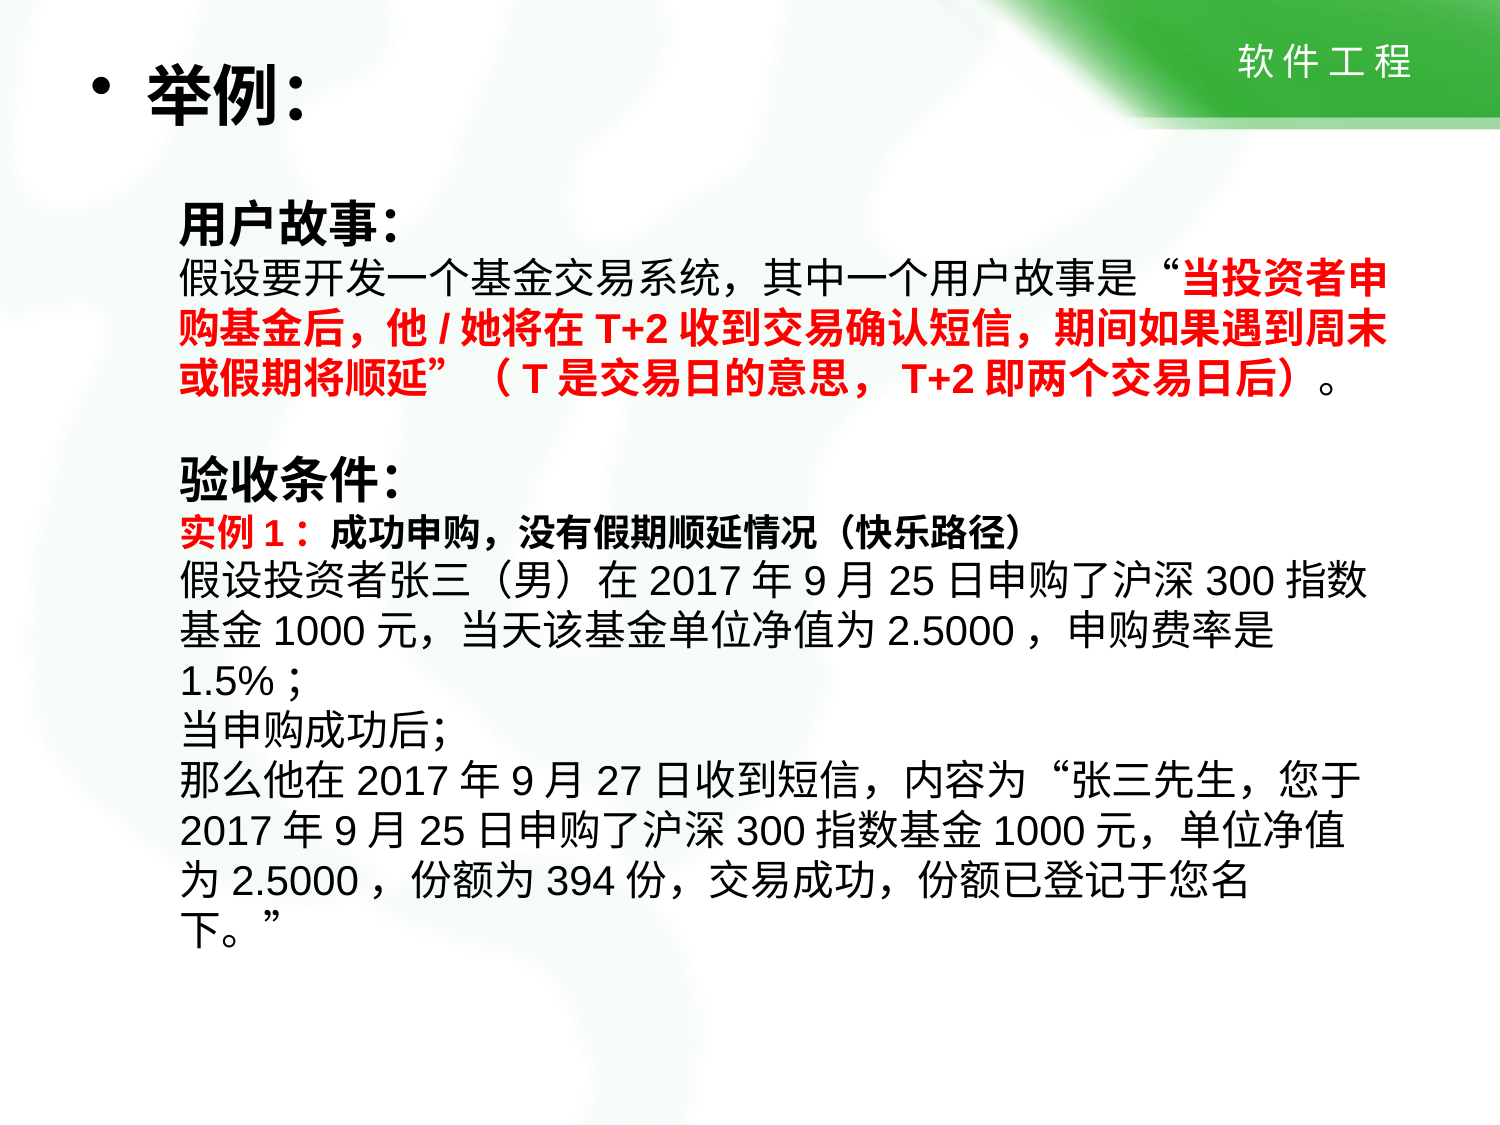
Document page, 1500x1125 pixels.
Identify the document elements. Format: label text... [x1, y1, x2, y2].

text_box 用户故事： 假设要开发一个基金交易系统，其中一个用户故事是“当投资者申购基金后，他/她将在T+2收到交易确认短信，期间如果遇到周末或假期将顺延”（T是交易日的意思，T+2即两个交易日后）。 [88, 184, 1424, 410]
text_box 验收条件： 实例1：成功申购，没有假期顺延情况（快乐路径） 假设投资者张三（男）在2017年9月25日申购了沪深300指数基金1000元，当天该基金单位净值为2.5000，申购费率是1.5%； 当申购成功后； 那么他在2017年9月27日收到短信，内容为“张三先生，您于2017年9月25日申购了沪深300指数基金1000元，单位净值为2.5000，份额为394份，交易成功，份额已登记于您名下。” [89, 441, 1389, 962]
list 举例： [75, 42, 1471, 149]
picture [0, 0, 1500, 1125]
